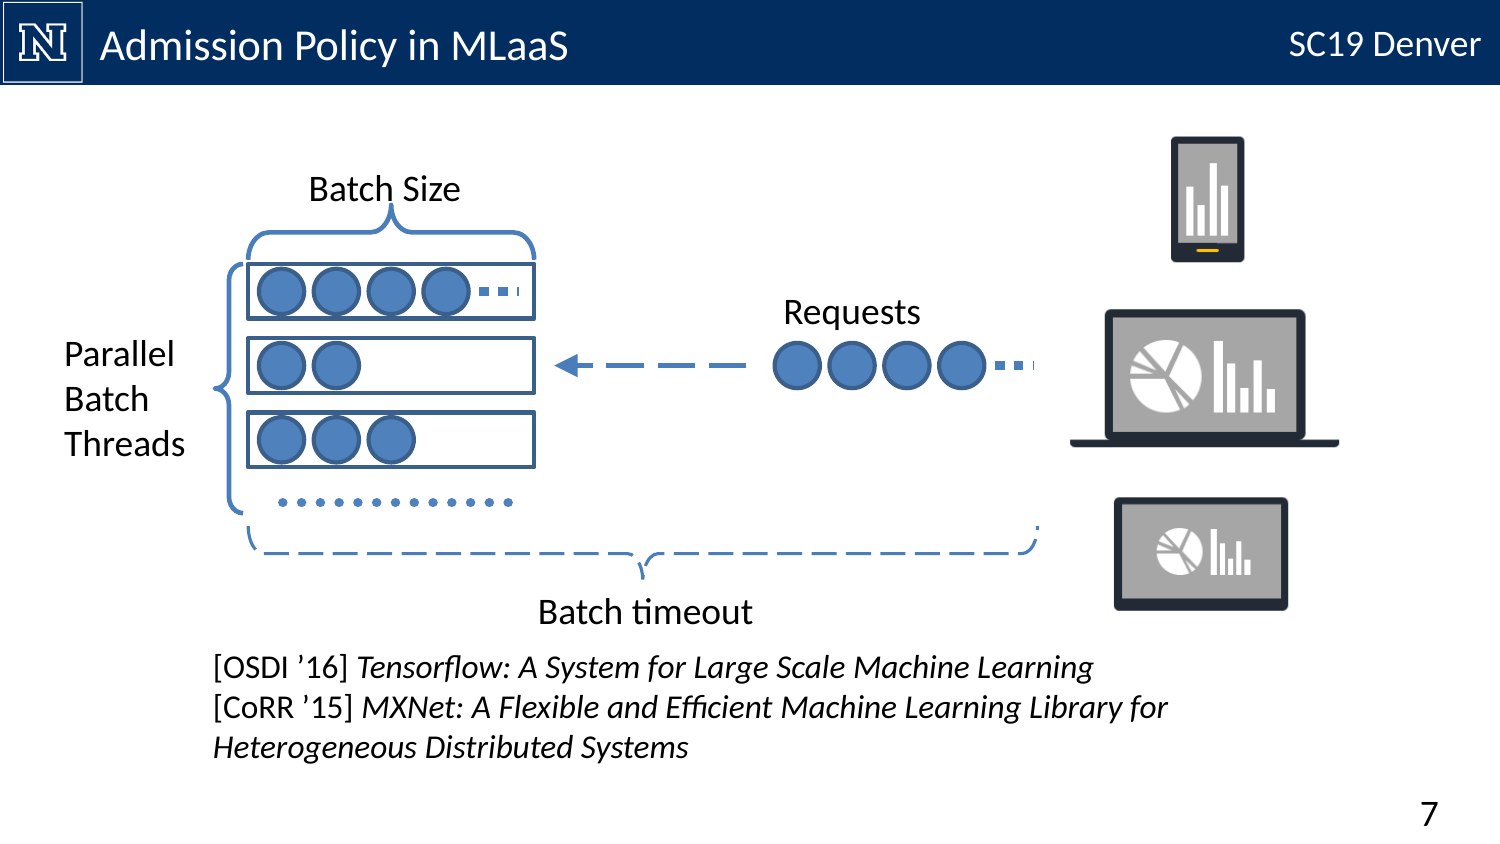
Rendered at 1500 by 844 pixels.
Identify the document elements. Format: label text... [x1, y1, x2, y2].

text_box [OSDI ’16] Tensorflow: A System for Large Scale Machine Learning [CoRR ’15] MXNet: A Flexible and Efficient Machine Learning Library for Heterogeneous Distributed Systems [198, 637, 1302, 773]
title Admission Policy in MLaaS [84, 8, 1284, 77]
picture [1062, 110, 1347, 621]
slide_number 7 [1405, 781, 1490, 827]
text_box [49, 156, 1038, 641]
picture [0, 0, 1500, 85]
